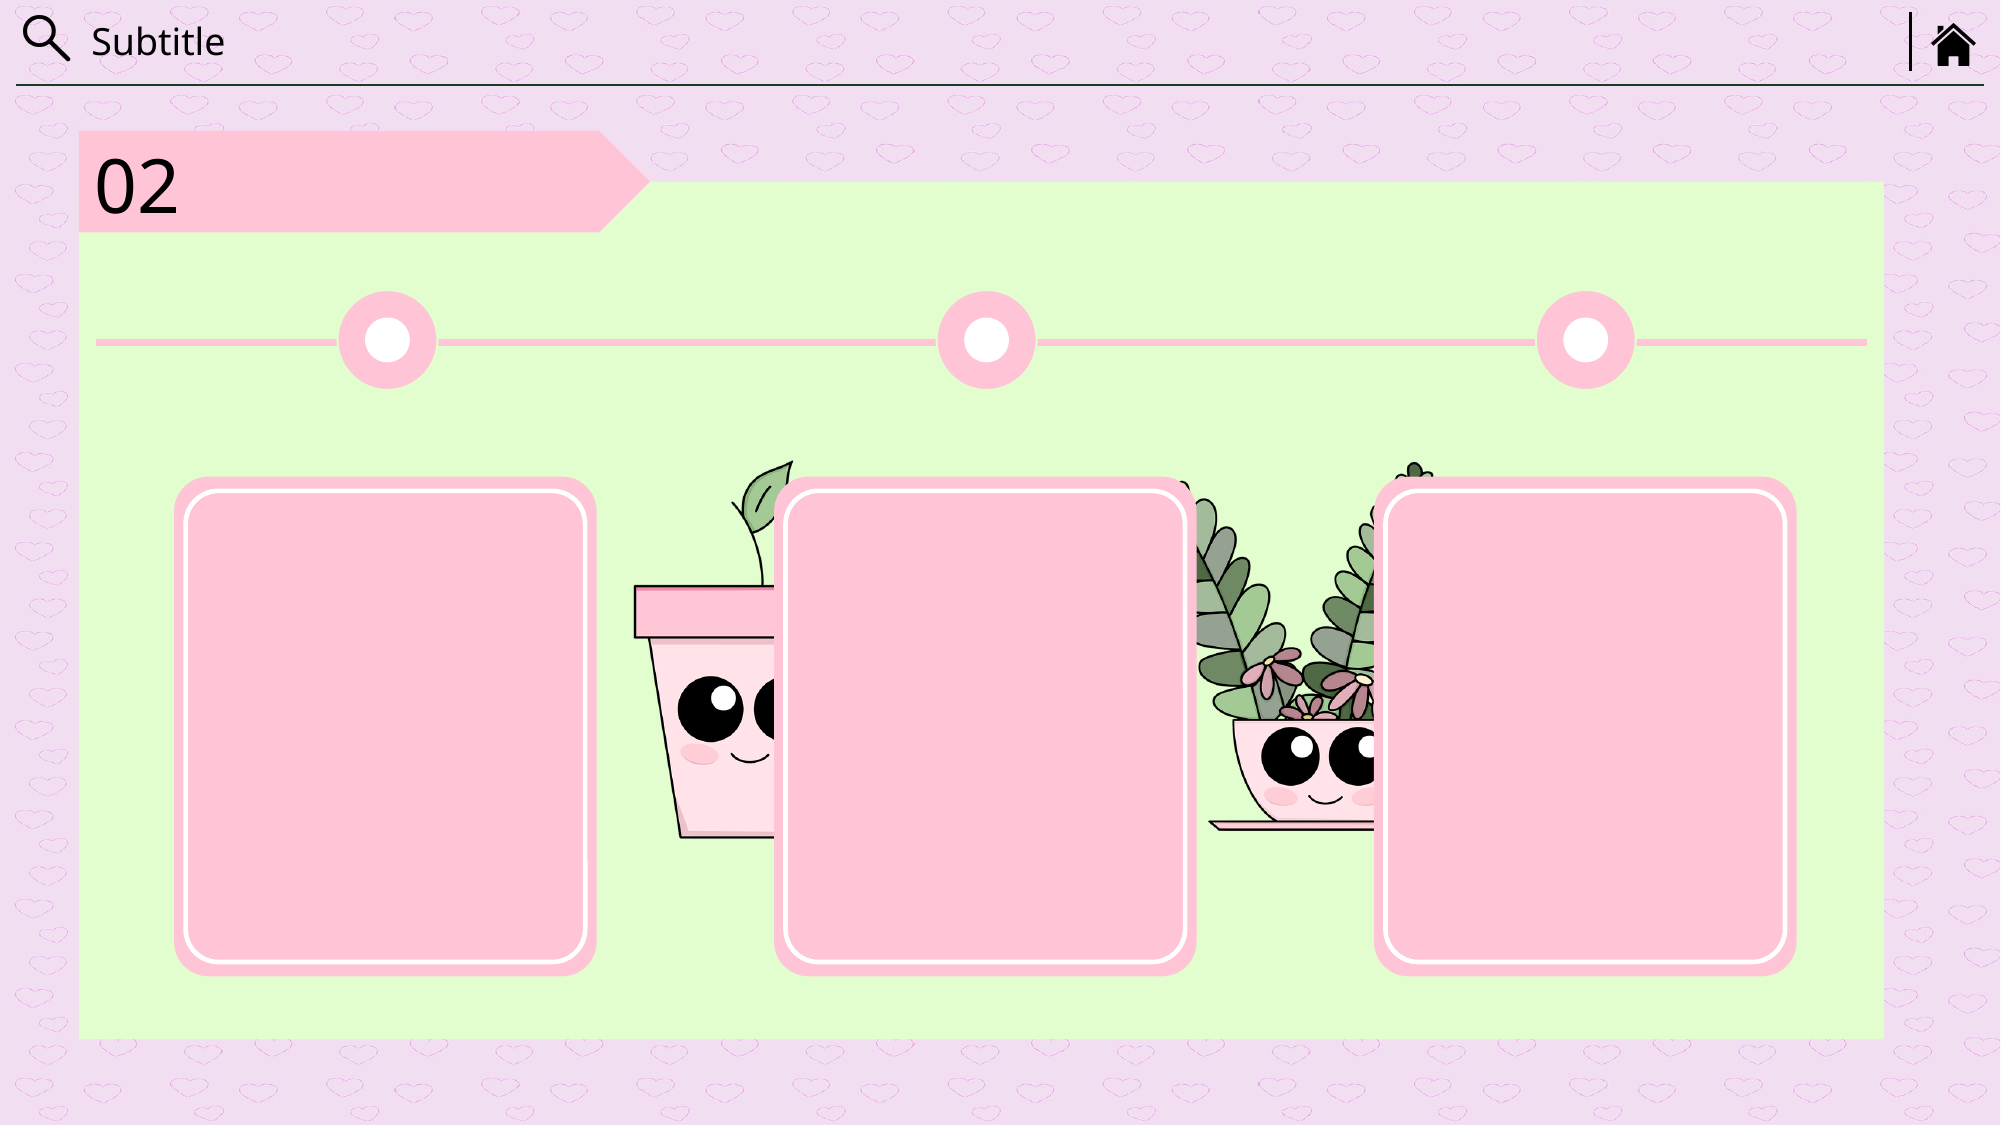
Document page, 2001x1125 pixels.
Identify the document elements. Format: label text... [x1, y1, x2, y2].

text_box [784, 877, 1187, 964]
text_box [77, 129, 652, 234]
text_box [773, 877, 1198, 978]
text_box 02 [79, 130, 196, 236]
text_box [173, 475, 598, 978]
text_box [1384, 489, 1787, 964]
text_box [184, 489, 587, 964]
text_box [95, 289, 1868, 390]
text_box [78, 181, 1885, 1041]
picture [0, 0, 2001, 1125]
text_box Subtitle [76, 10, 241, 71]
text_box [1372, 475, 1798, 978]
